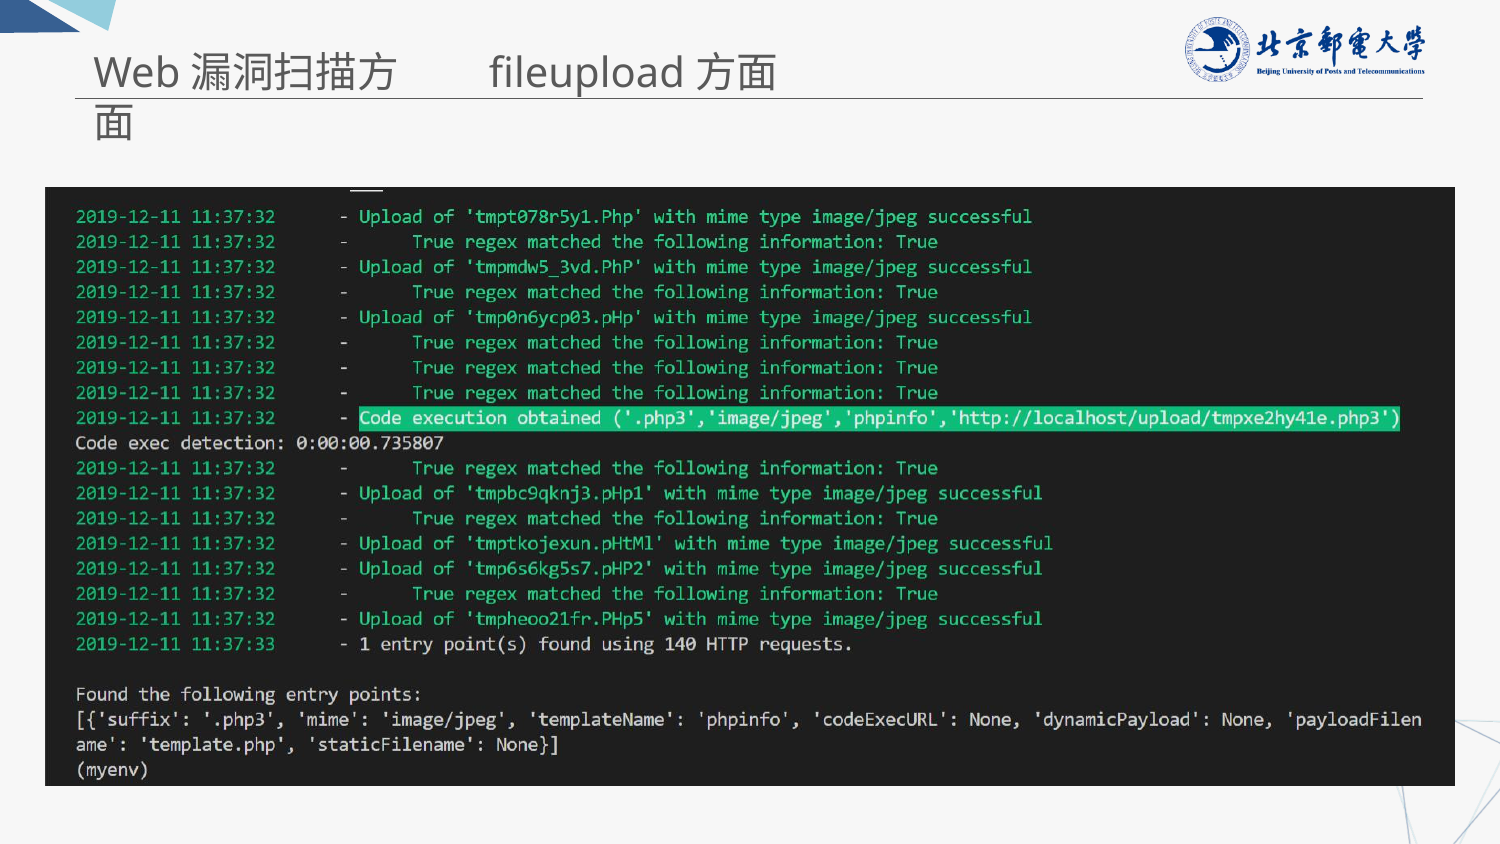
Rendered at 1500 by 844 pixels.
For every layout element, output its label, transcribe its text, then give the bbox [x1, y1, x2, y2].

picture [44, 186, 1500, 843]
text_box Web漏洞扫描方面 [78, 38, 454, 154]
text_box fileupload方面 [474, 38, 794, 104]
picture [1185, 17, 1425, 82]
